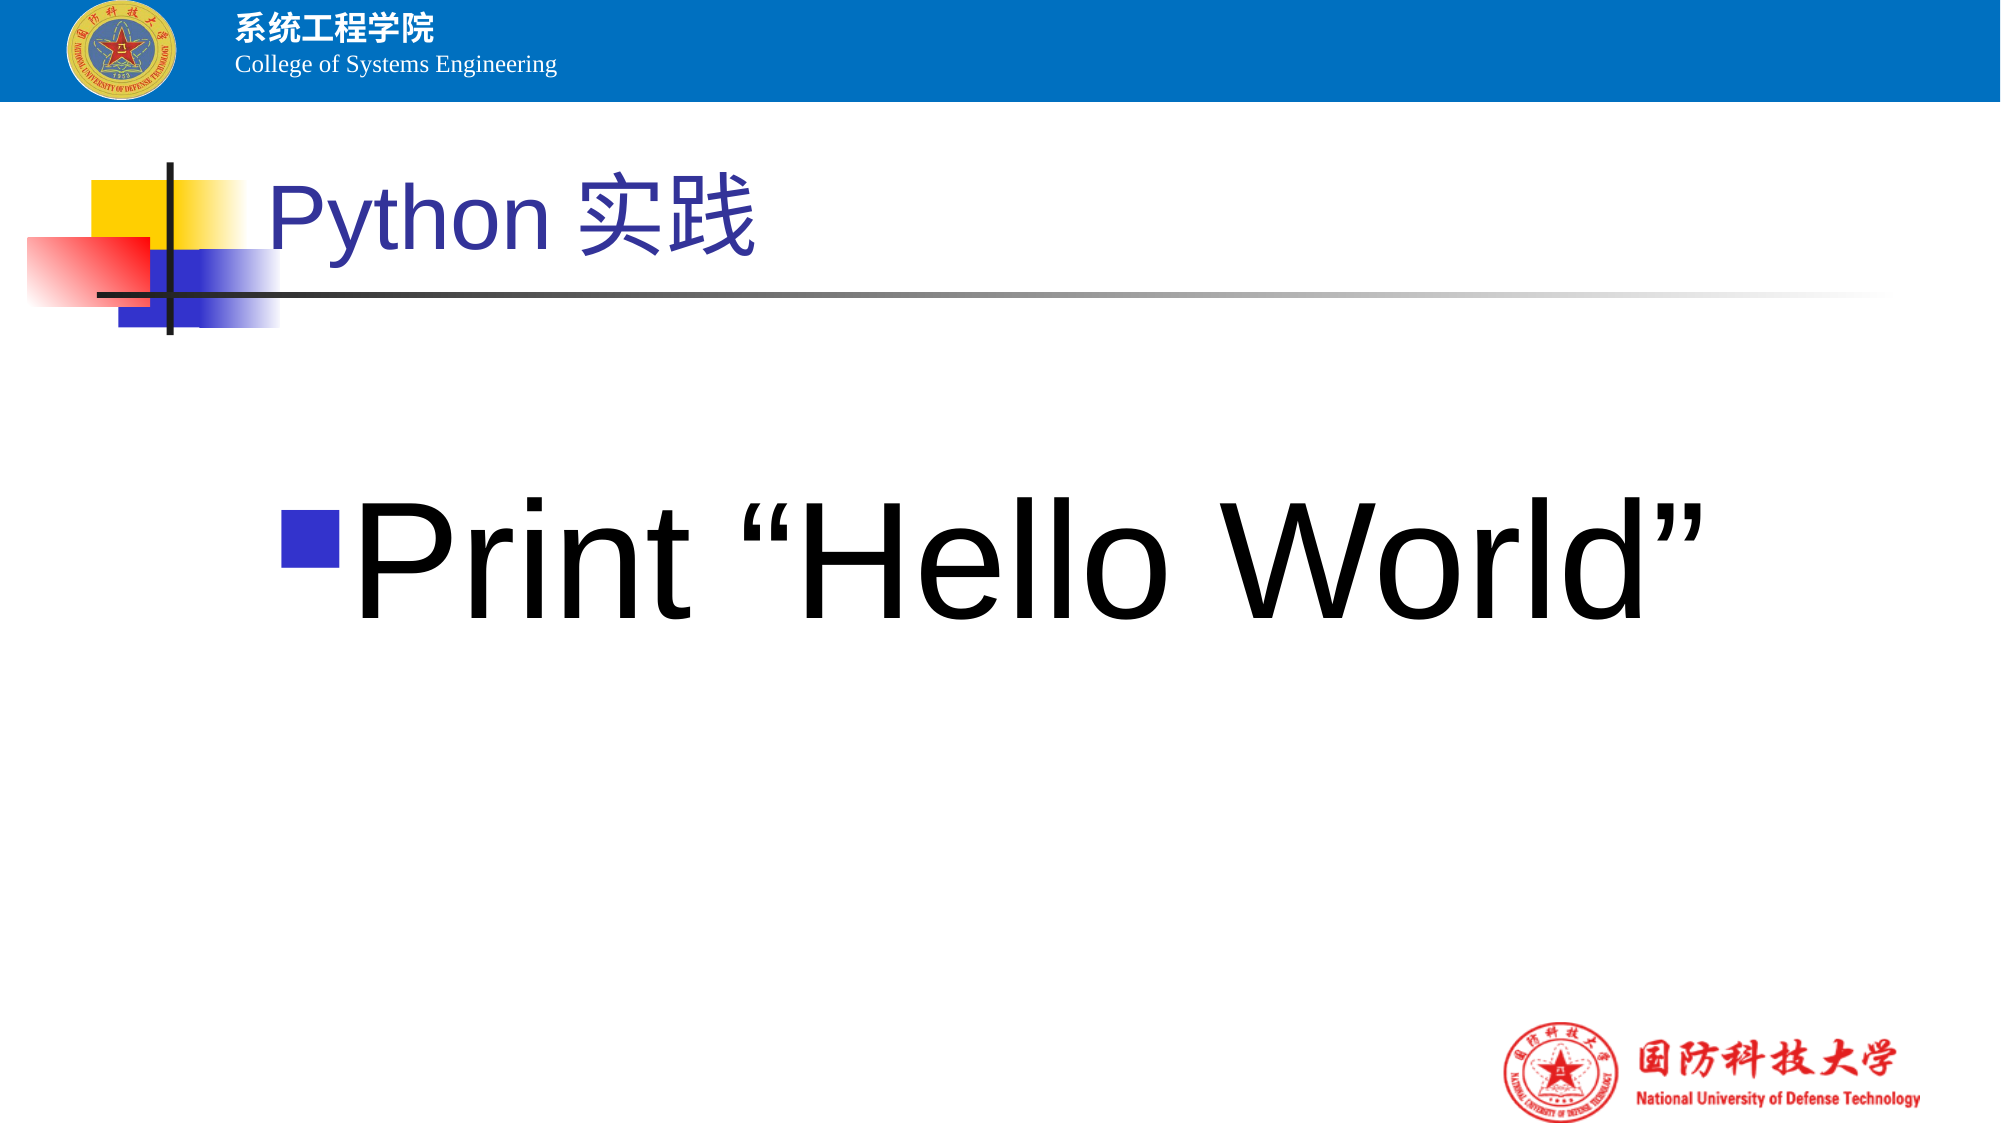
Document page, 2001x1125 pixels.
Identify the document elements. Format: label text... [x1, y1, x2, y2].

picture [1502, 1022, 1920, 1123]
list Print “Hello World” [258, 331, 1959, 1006]
title Python实践 [251, 35, 1957, 275]
picture [66, 0, 177, 100]
